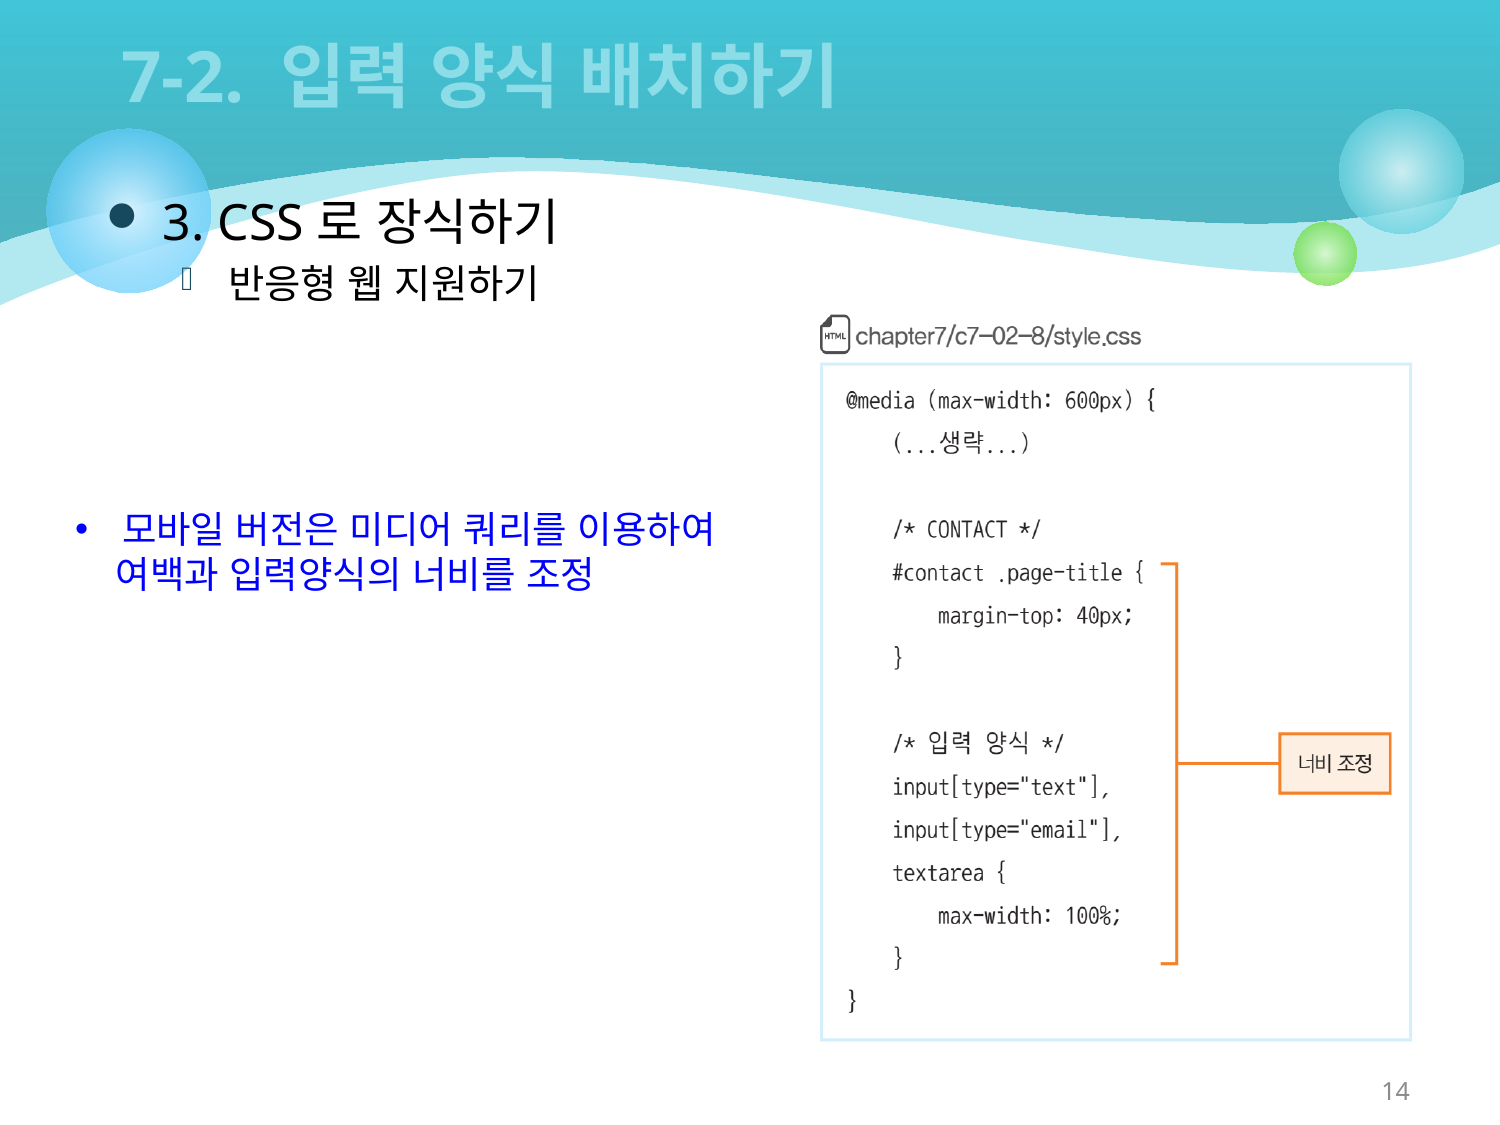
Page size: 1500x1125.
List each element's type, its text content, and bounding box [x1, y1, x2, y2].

text_box 7-2. 입력 양식 배치하기 [105, 9, 1456, 139]
list 3. CSS로 장식하기 반응형 웹 지원하기 [91, 183, 1262, 317]
text_box 모바일 버전은 미디어 쿼리를 이용하여 여백과 입력양식의 너비를 조정 [60, 499, 742, 649]
slide_number 14 [1074, 1072, 1425, 1113]
picture [807, 298, 1428, 1052]
